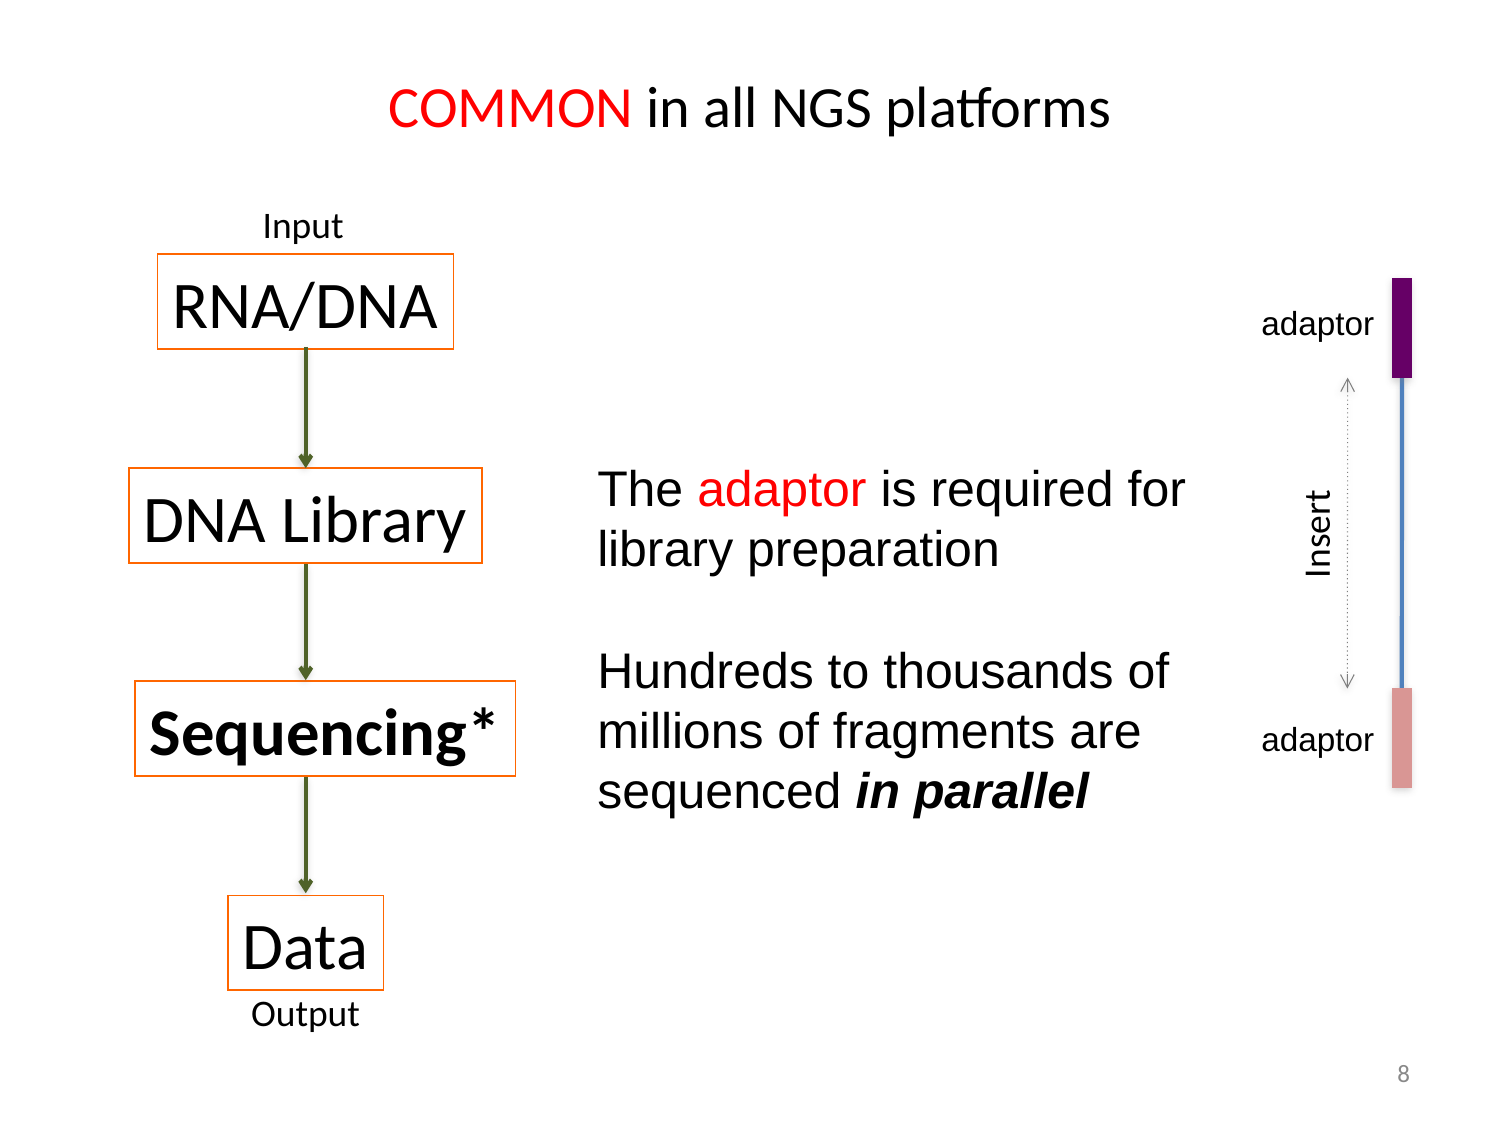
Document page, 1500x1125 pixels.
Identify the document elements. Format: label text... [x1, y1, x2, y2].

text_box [1245, 278, 1412, 788]
text_box DNA Library [128, 468, 483, 563]
text_box Hundreds to thousands of millions of fragments are sequenced in parallel [582, 630, 1226, 826]
text_box Input [247, 193, 359, 254]
text_box Sequencing* [134, 681, 516, 776]
text_box RNA/DNA [157, 254, 454, 349]
slide_number 8 [1074, 1042, 1425, 1103]
text_box Output [236, 981, 375, 1042]
text_box The adaptor is required for library preparation [582, 448, 1226, 584]
text_box Data [227, 895, 384, 990]
title COMMON in all NGS platforms [75, 45, 1425, 164]
